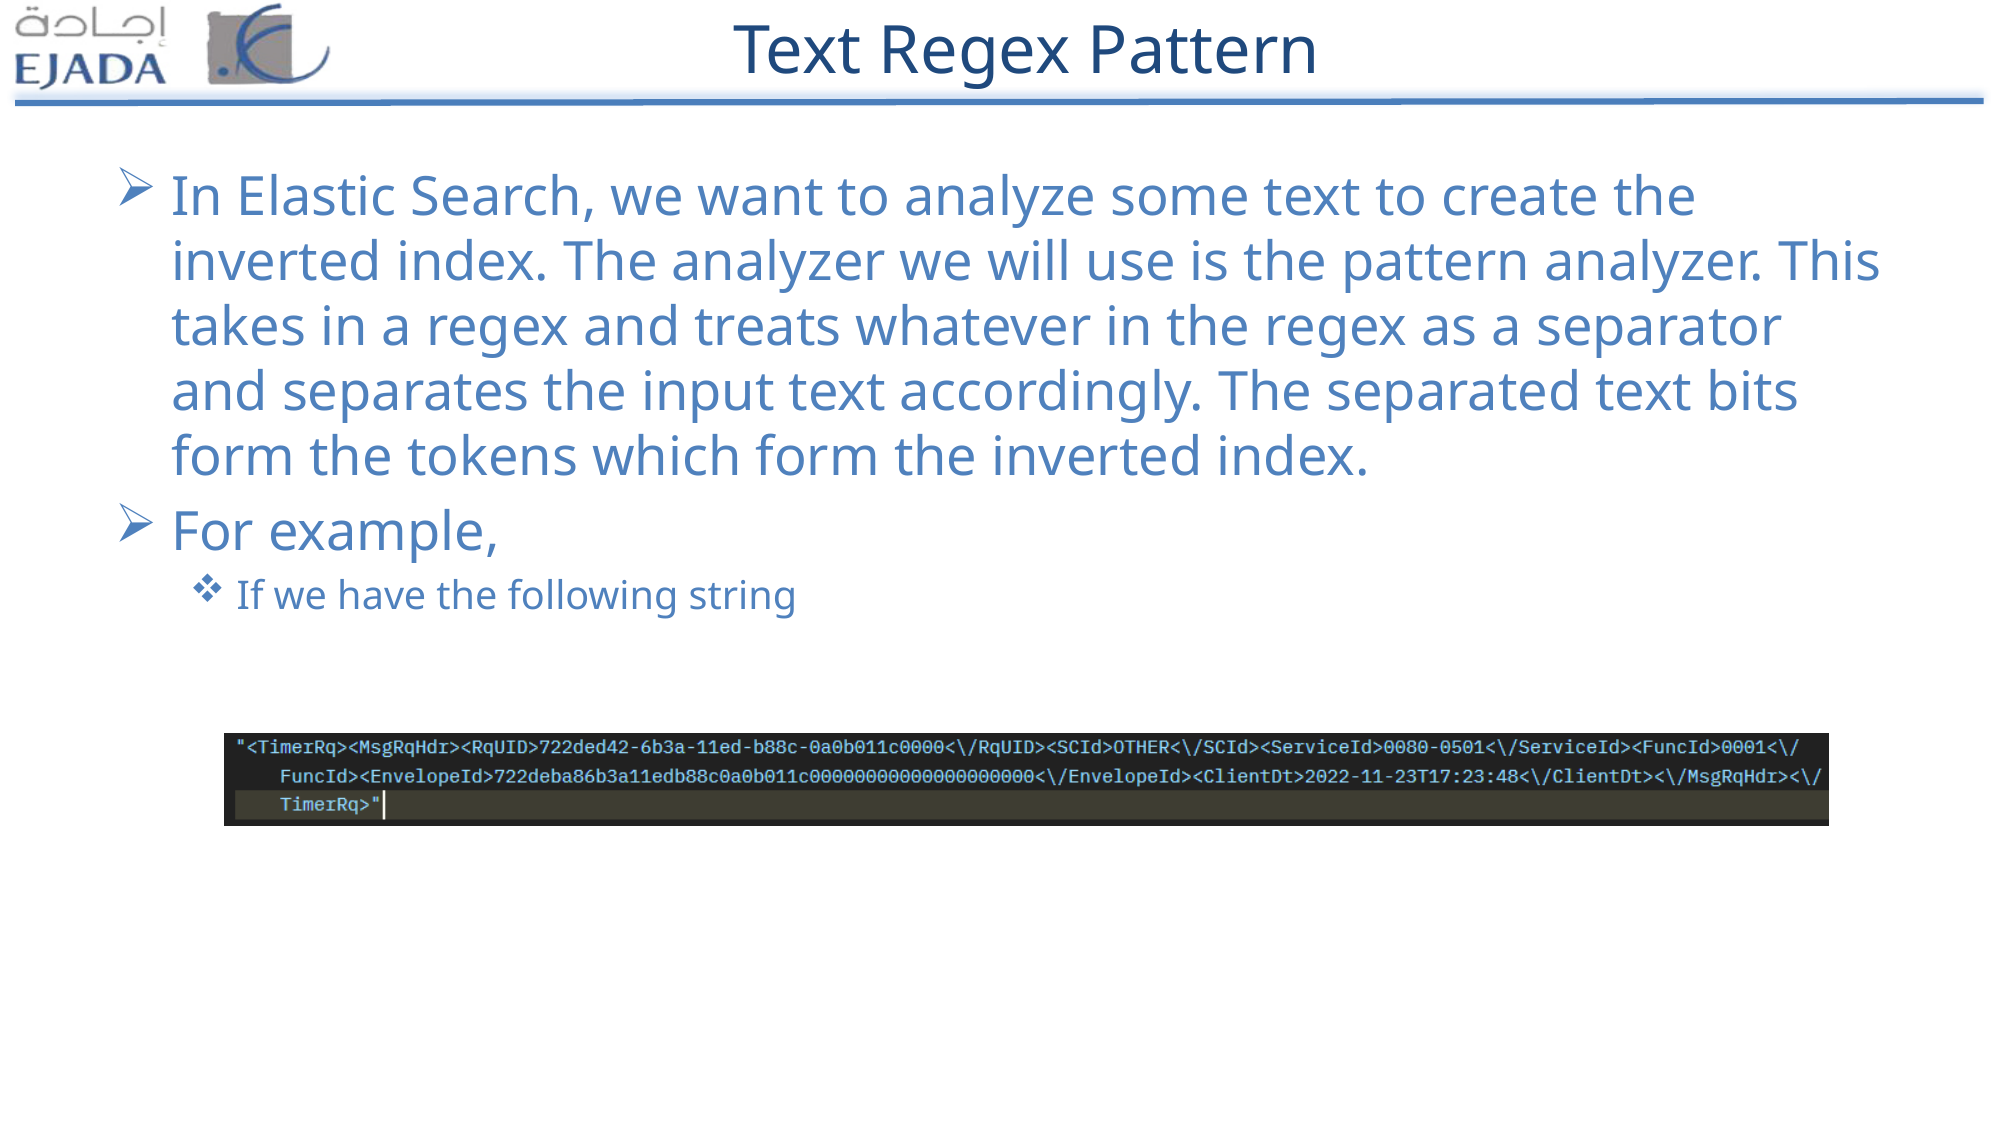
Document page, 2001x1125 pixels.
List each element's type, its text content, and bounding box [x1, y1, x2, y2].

picture [224, 733, 1829, 826]
list In Elastic Search, we want to analyze some text to create the inverted index. The analyzer we will use is the pattern analyzer. This takes in a regex and treats whatever in the regex as a separator and separates the input text accordingly. The separated text bits form the tokens which form the inverted index. For example, If we have the following string [99, 153, 1900, 1035]
picture [0, 0, 339, 103]
title Text Regex Pattern [420, 0, 1634, 109]
